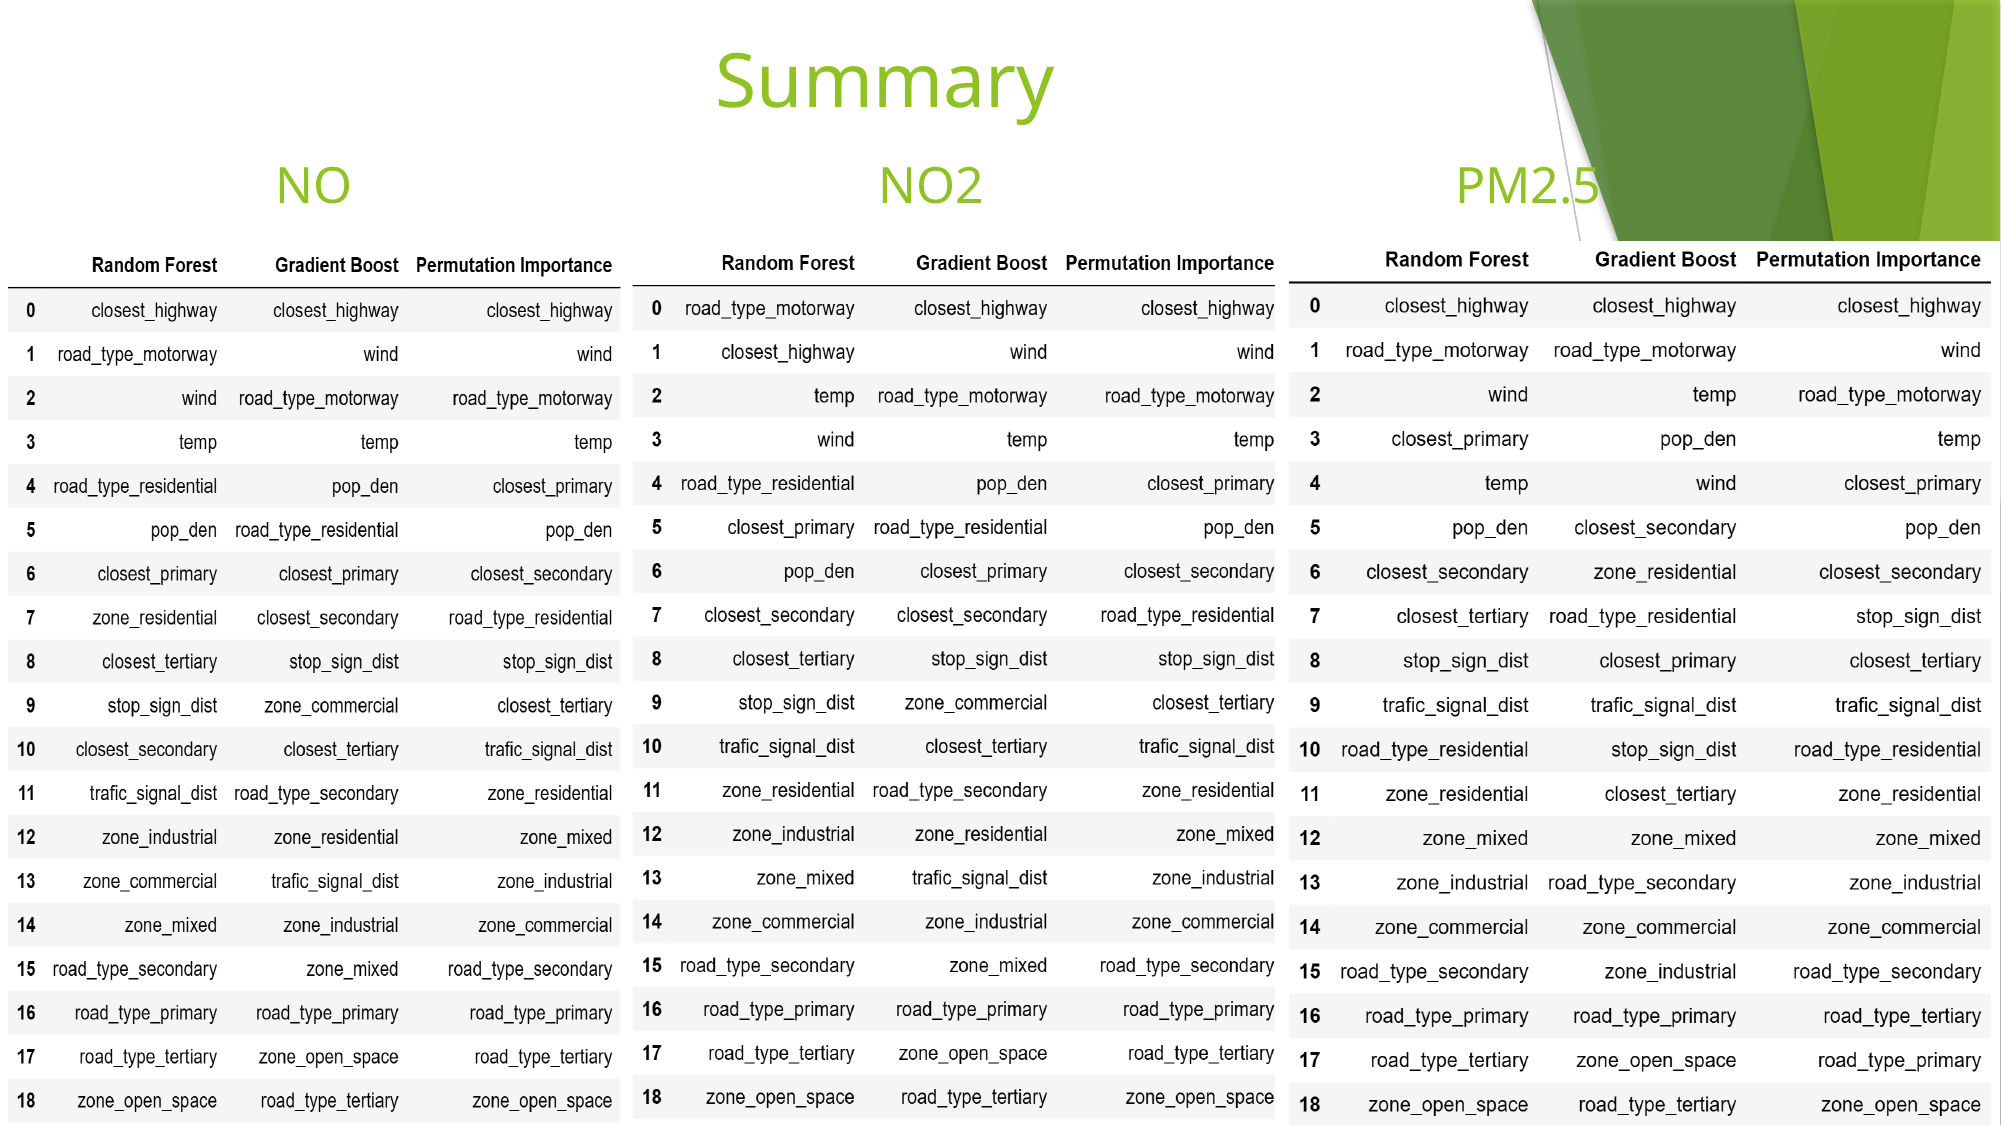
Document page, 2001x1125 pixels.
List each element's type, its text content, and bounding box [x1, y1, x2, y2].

text_box PM2.5 [1440, 145, 1836, 221]
text_box NO2 [864, 145, 1109, 221]
text_box NO [260, 145, 766, 221]
title Summary [700, 24, 2000, 242]
picture [0, 241, 2000, 1125]
